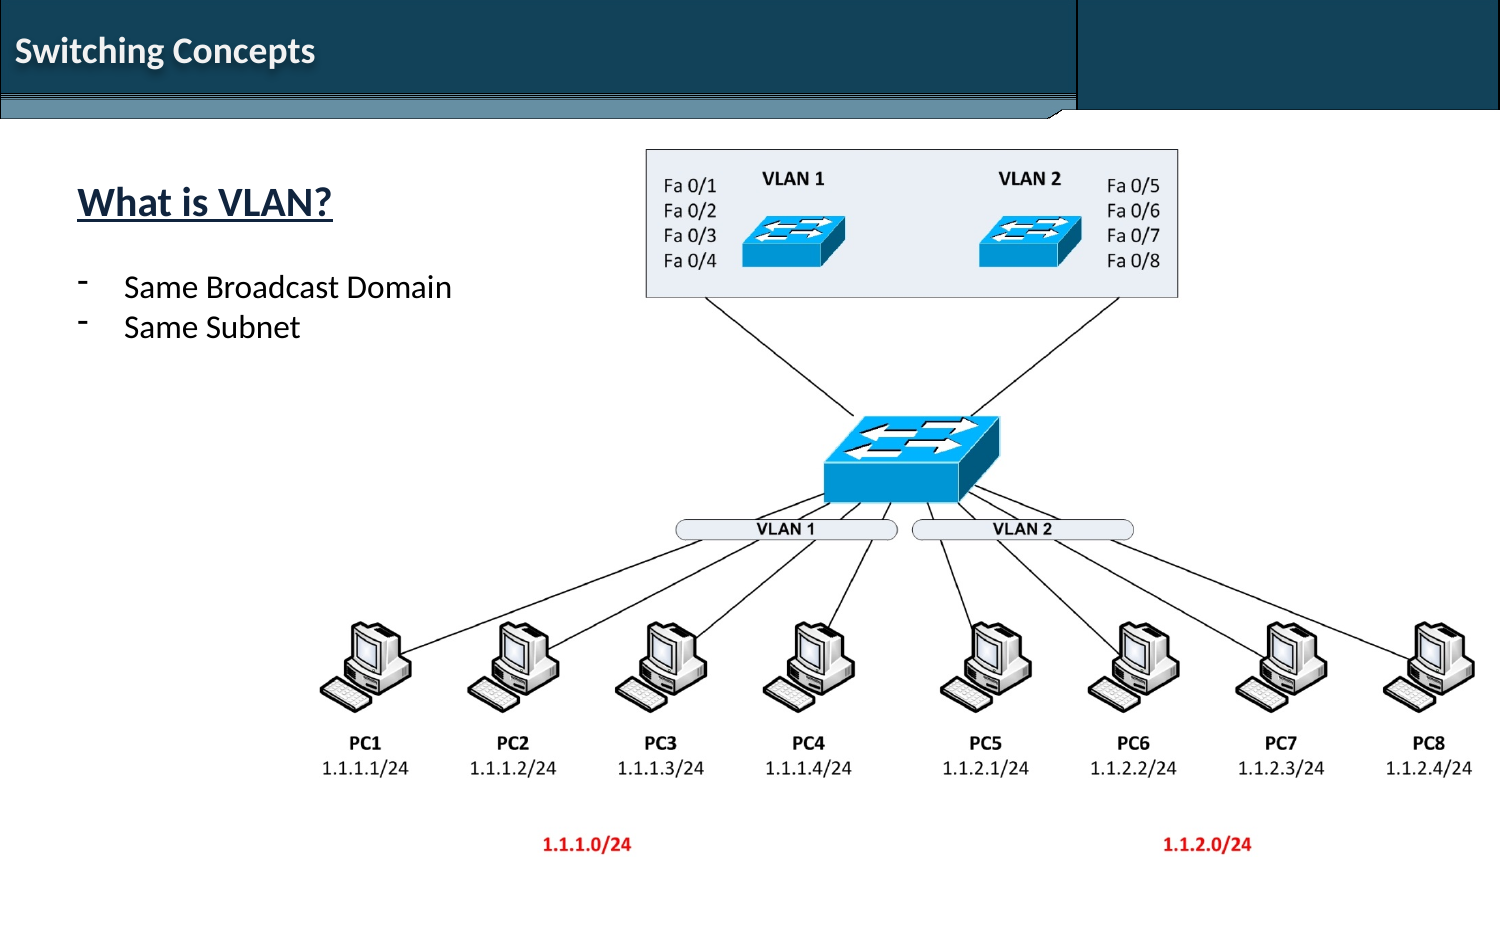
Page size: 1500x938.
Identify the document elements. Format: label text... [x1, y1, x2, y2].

picture [0, 0, 1500, 119]
text_box What is VLAN? Same Broadcast Domain Same Subnet [62, 167, 314, 392]
picture [319, 149, 1476, 857]
